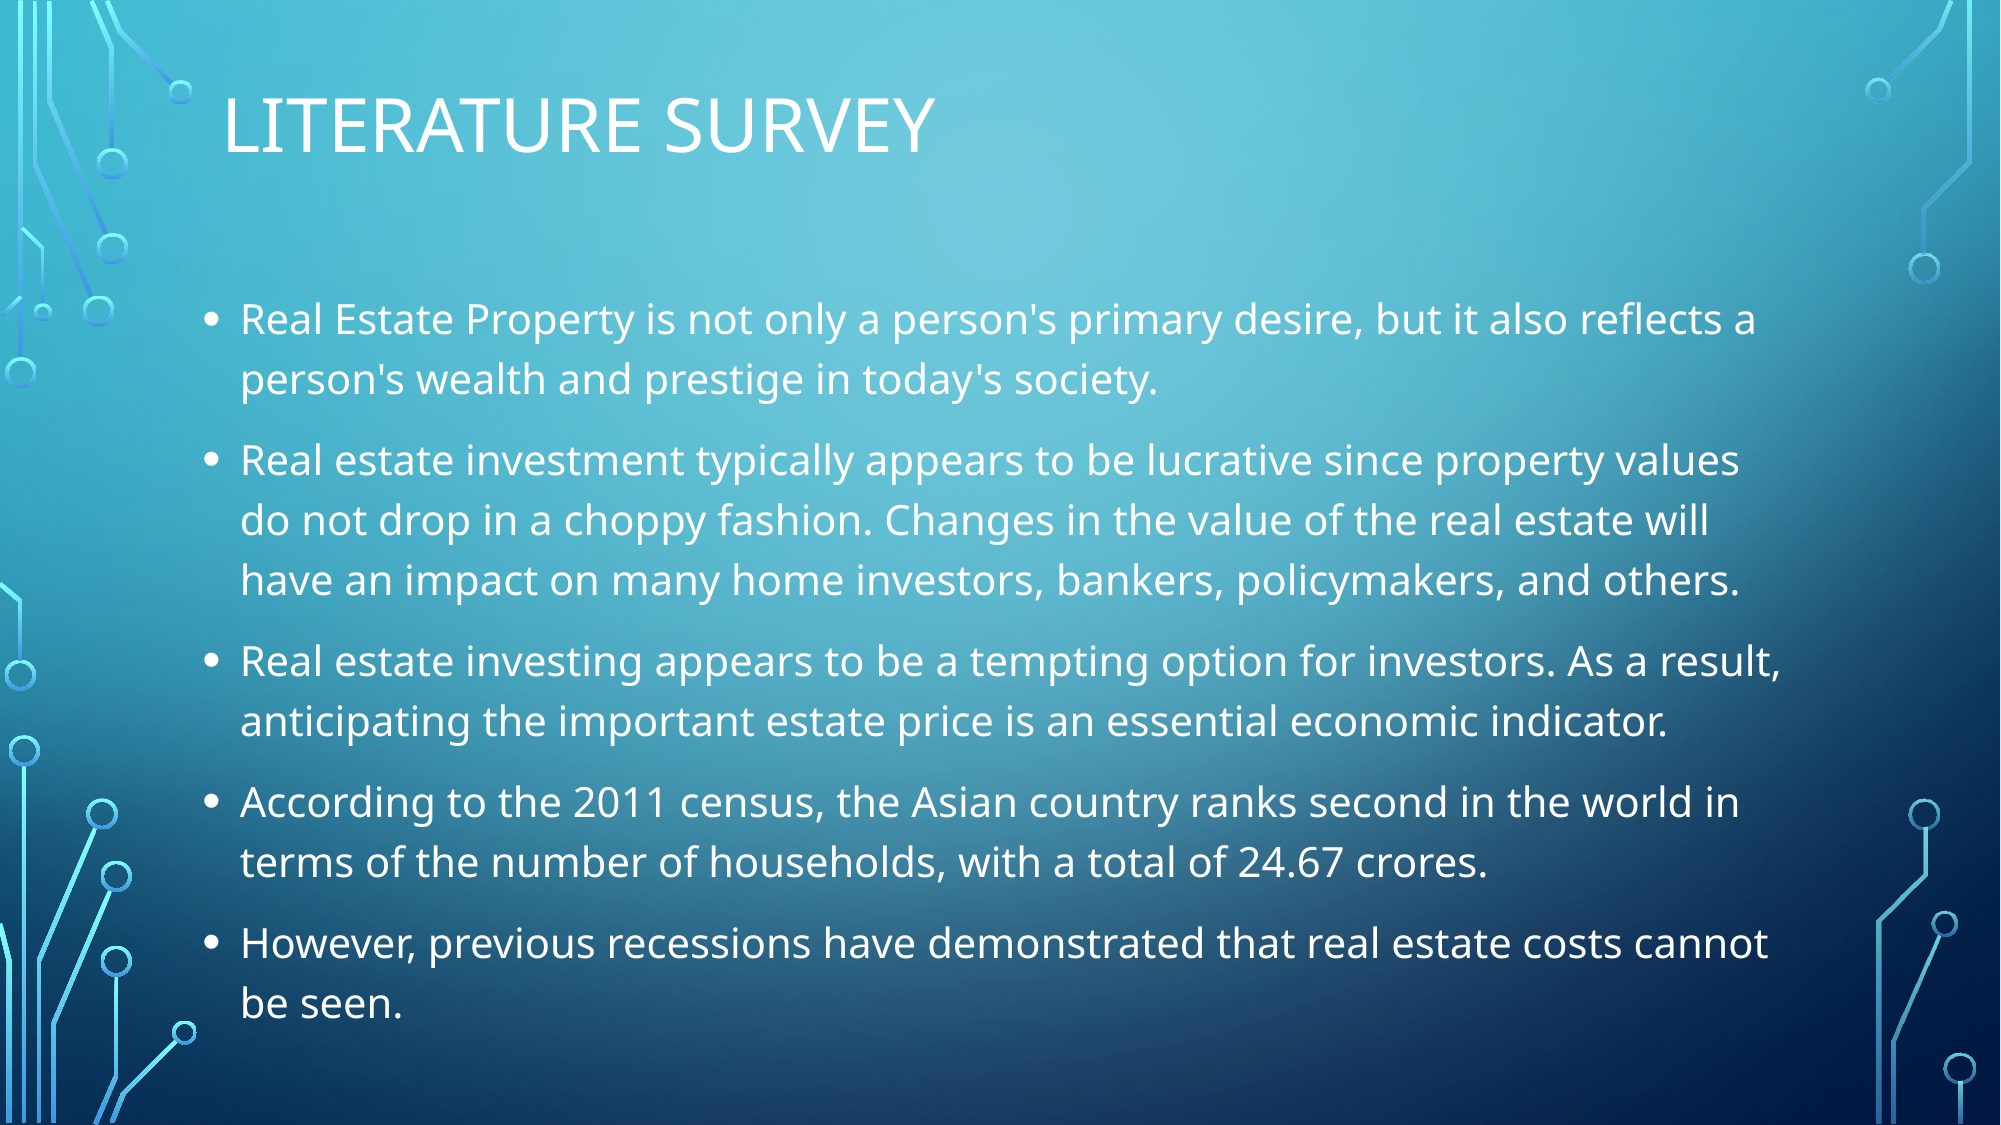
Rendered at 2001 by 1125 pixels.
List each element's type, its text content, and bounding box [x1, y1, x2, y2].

title LITERATURE SURVEY [187, 6, 1813, 250]
list Real Estate Property is not only a person's primary desire, but it also reflects a person's wealth and prestige in today's society. Real estate investment typically appears to be lucrative since property values do not drop in a choppy fashion. Changes in the value of the real estate will have an impact on many home investors, bankers, policymakers, and others. Real estate investing appears to be a tempting option for investors. As a result, anticipating the important estate price is an essential economic indicator. According to the 2011 census, the Asian country ranks second in the world in terms of the number of households, with a total of 24.67 crores. However, previous recessions have demonstrated that real estate costs cannot be seen. [187, 275, 1813, 1087]
